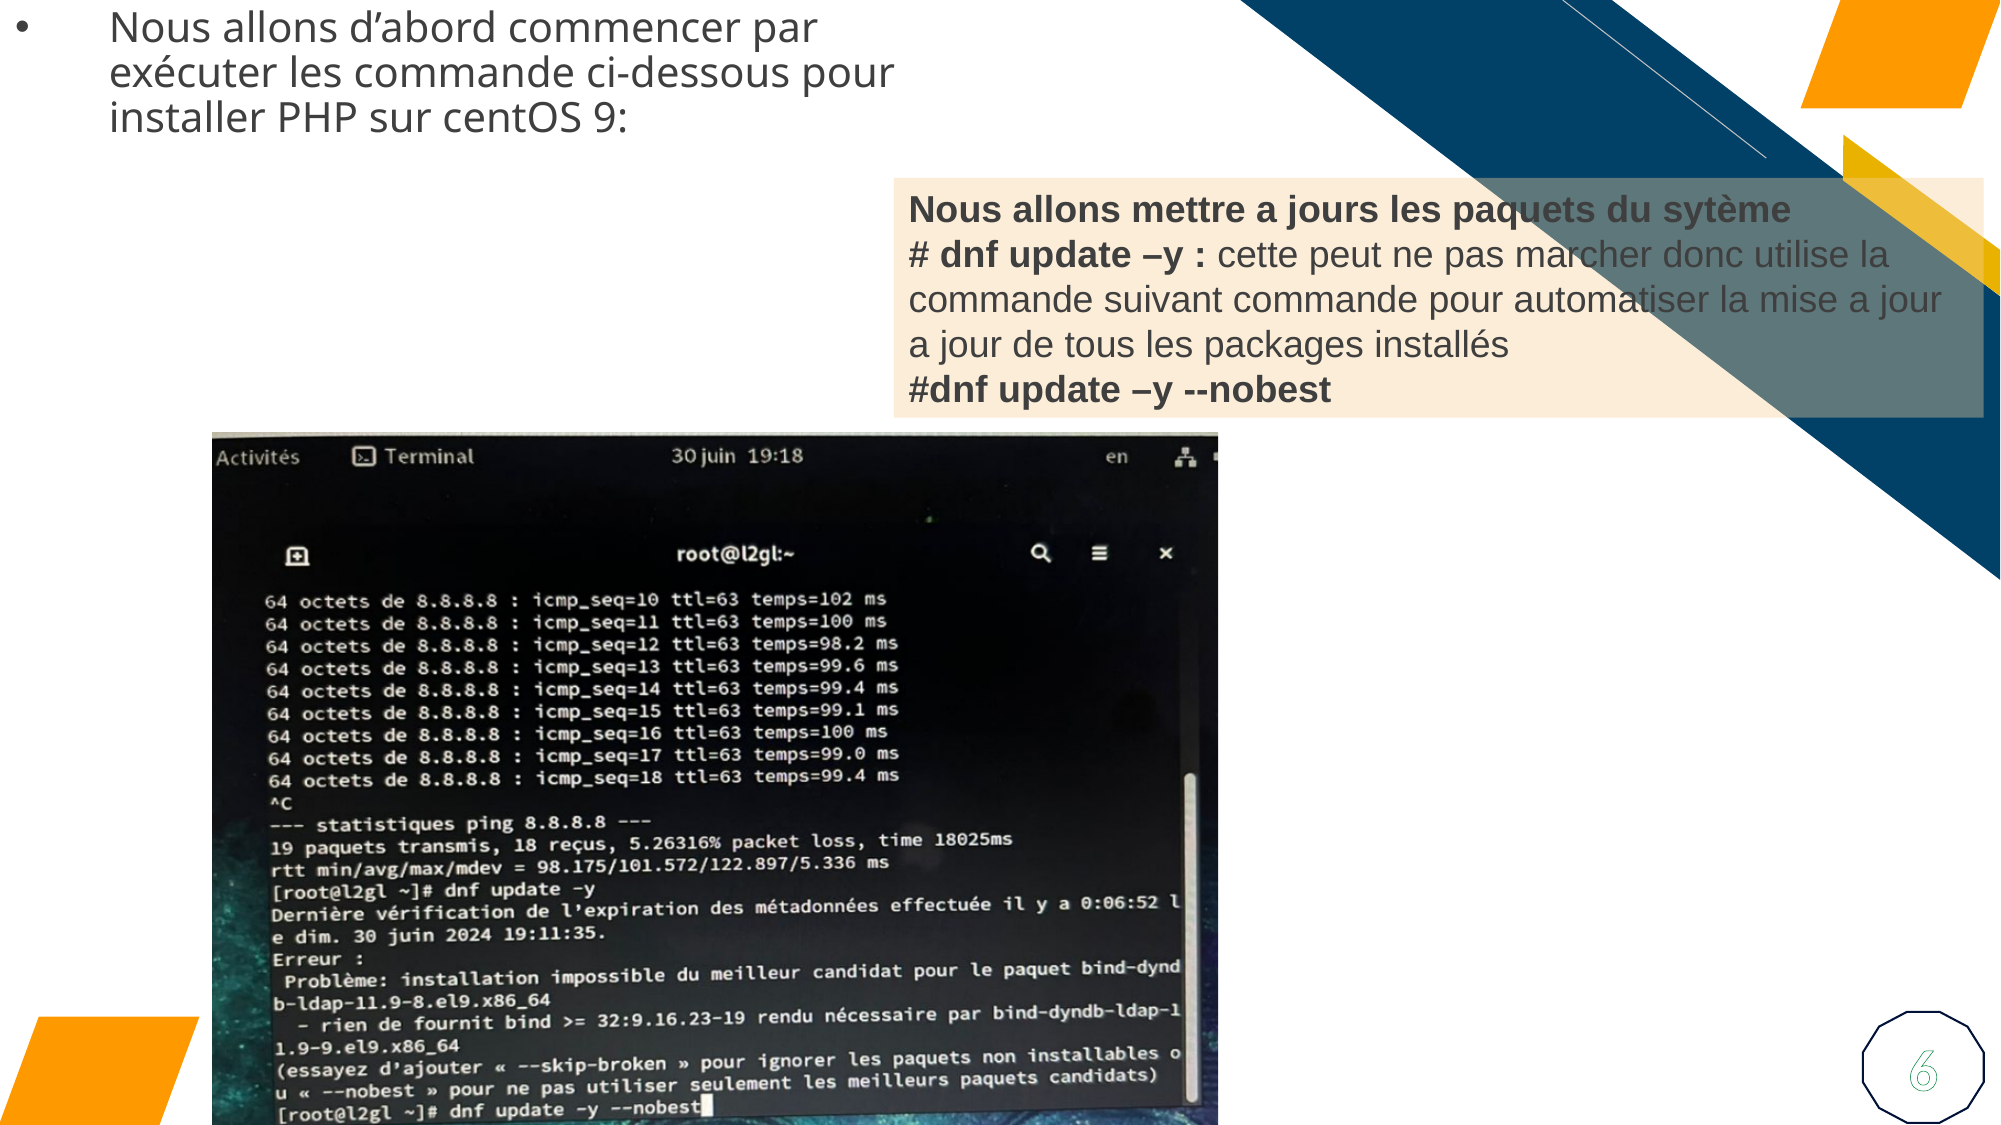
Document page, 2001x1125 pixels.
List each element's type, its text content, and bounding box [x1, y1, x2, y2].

text_box 6 [1861, 1010, 1985, 1124]
picture [212, 275, 1219, 1125]
text_box Nous allons mettre a jours les paquets du sytème # dnf update –y : cette peut ne pas marcher donc utilise la commande suivant commande pour automatiser la mise a jour a jour de tous les packages installés #dnf update –y --nobest [893, 177, 1984, 418]
text_box [1800, 0, 2000, 109]
title Nous allons d’abord commencer par exécuter les commande ci-dessous pour installer PHP sur centOS 9: [0, 0, 951, 142]
text_box [0, 1016, 200, 1125]
